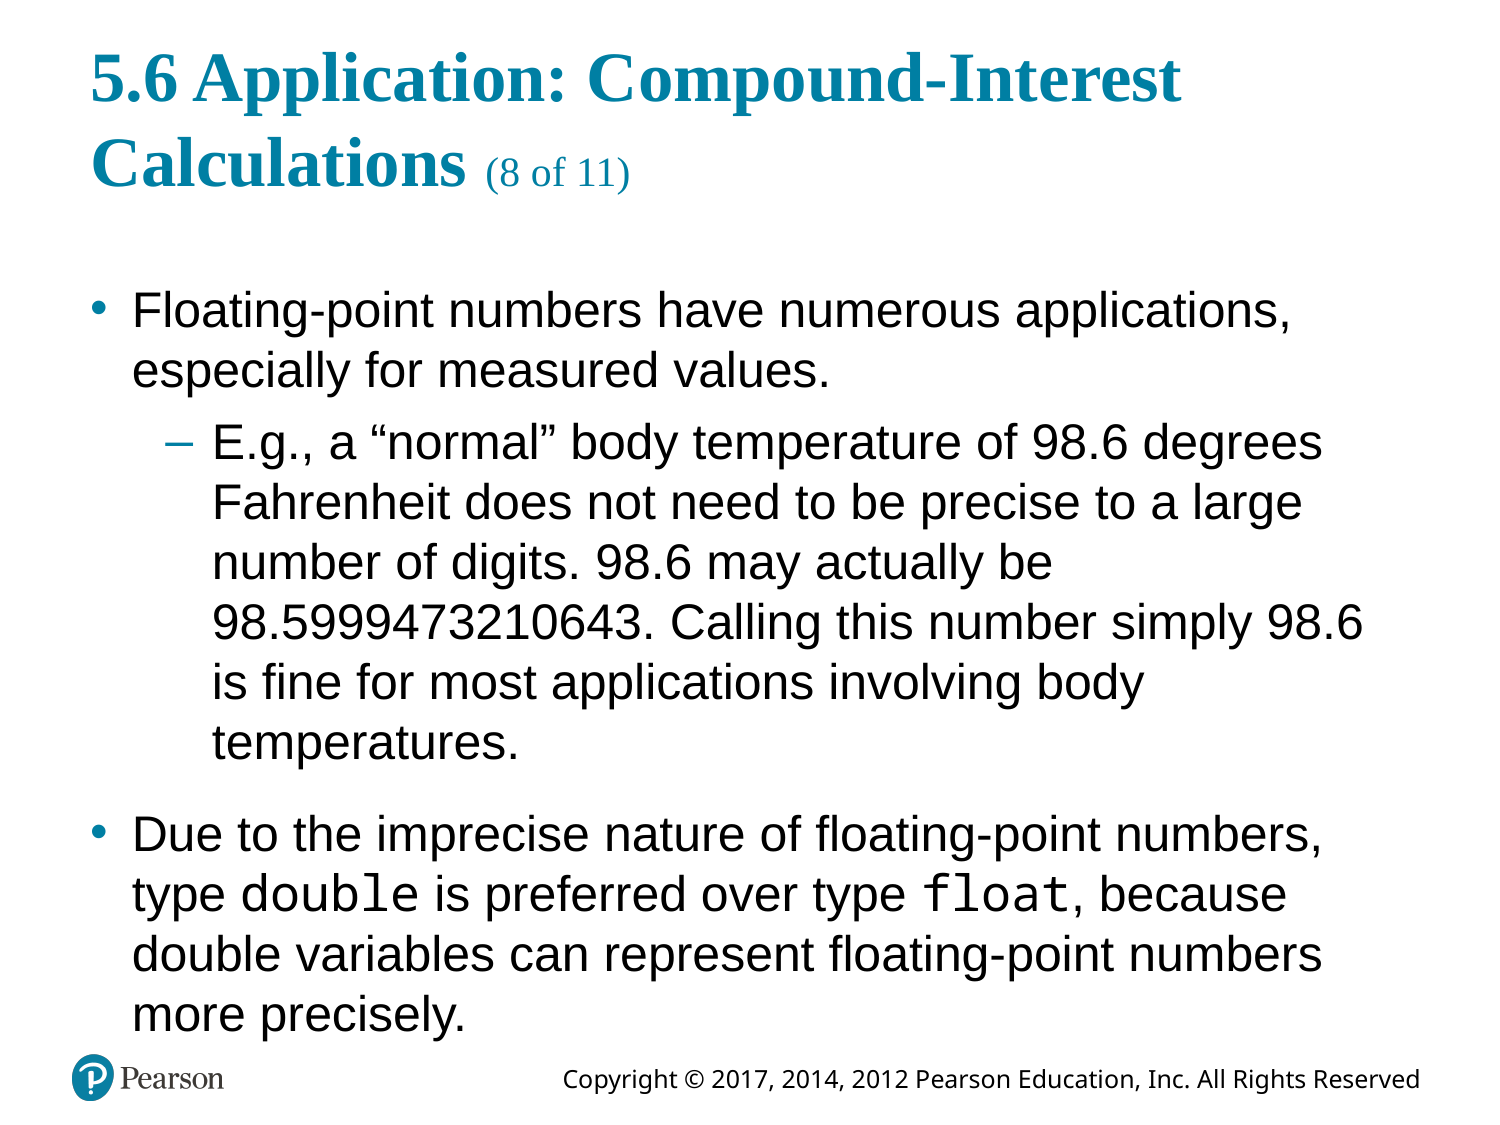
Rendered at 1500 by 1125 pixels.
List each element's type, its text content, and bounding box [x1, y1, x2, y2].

picture [80, 1063, 106, 1088]
picture [72, 1087, 83, 1101]
picture [98, 1054, 224, 1101]
picture [72, 1054, 88, 1070]
list Floating-point numbers have numerous applications, especially for measured values. E.g., a “normal” body temperature of 98.6 degrees Fahrenheit does not need to be precise to a large number of digits. 98.6 may actually be 98.5999473210643. Calling this number simply 98.6 is fine for most applications involving body temperatures. Due to the imprecise nature of floating-point numbers, type double is preferred over type float, because double variables can represent floating-point numbers more precisely. [75, 262, 1425, 1034]
title 5.6 Application: Compound-Interest Calculations (8 of 11) [75, 35, 1425, 216]
